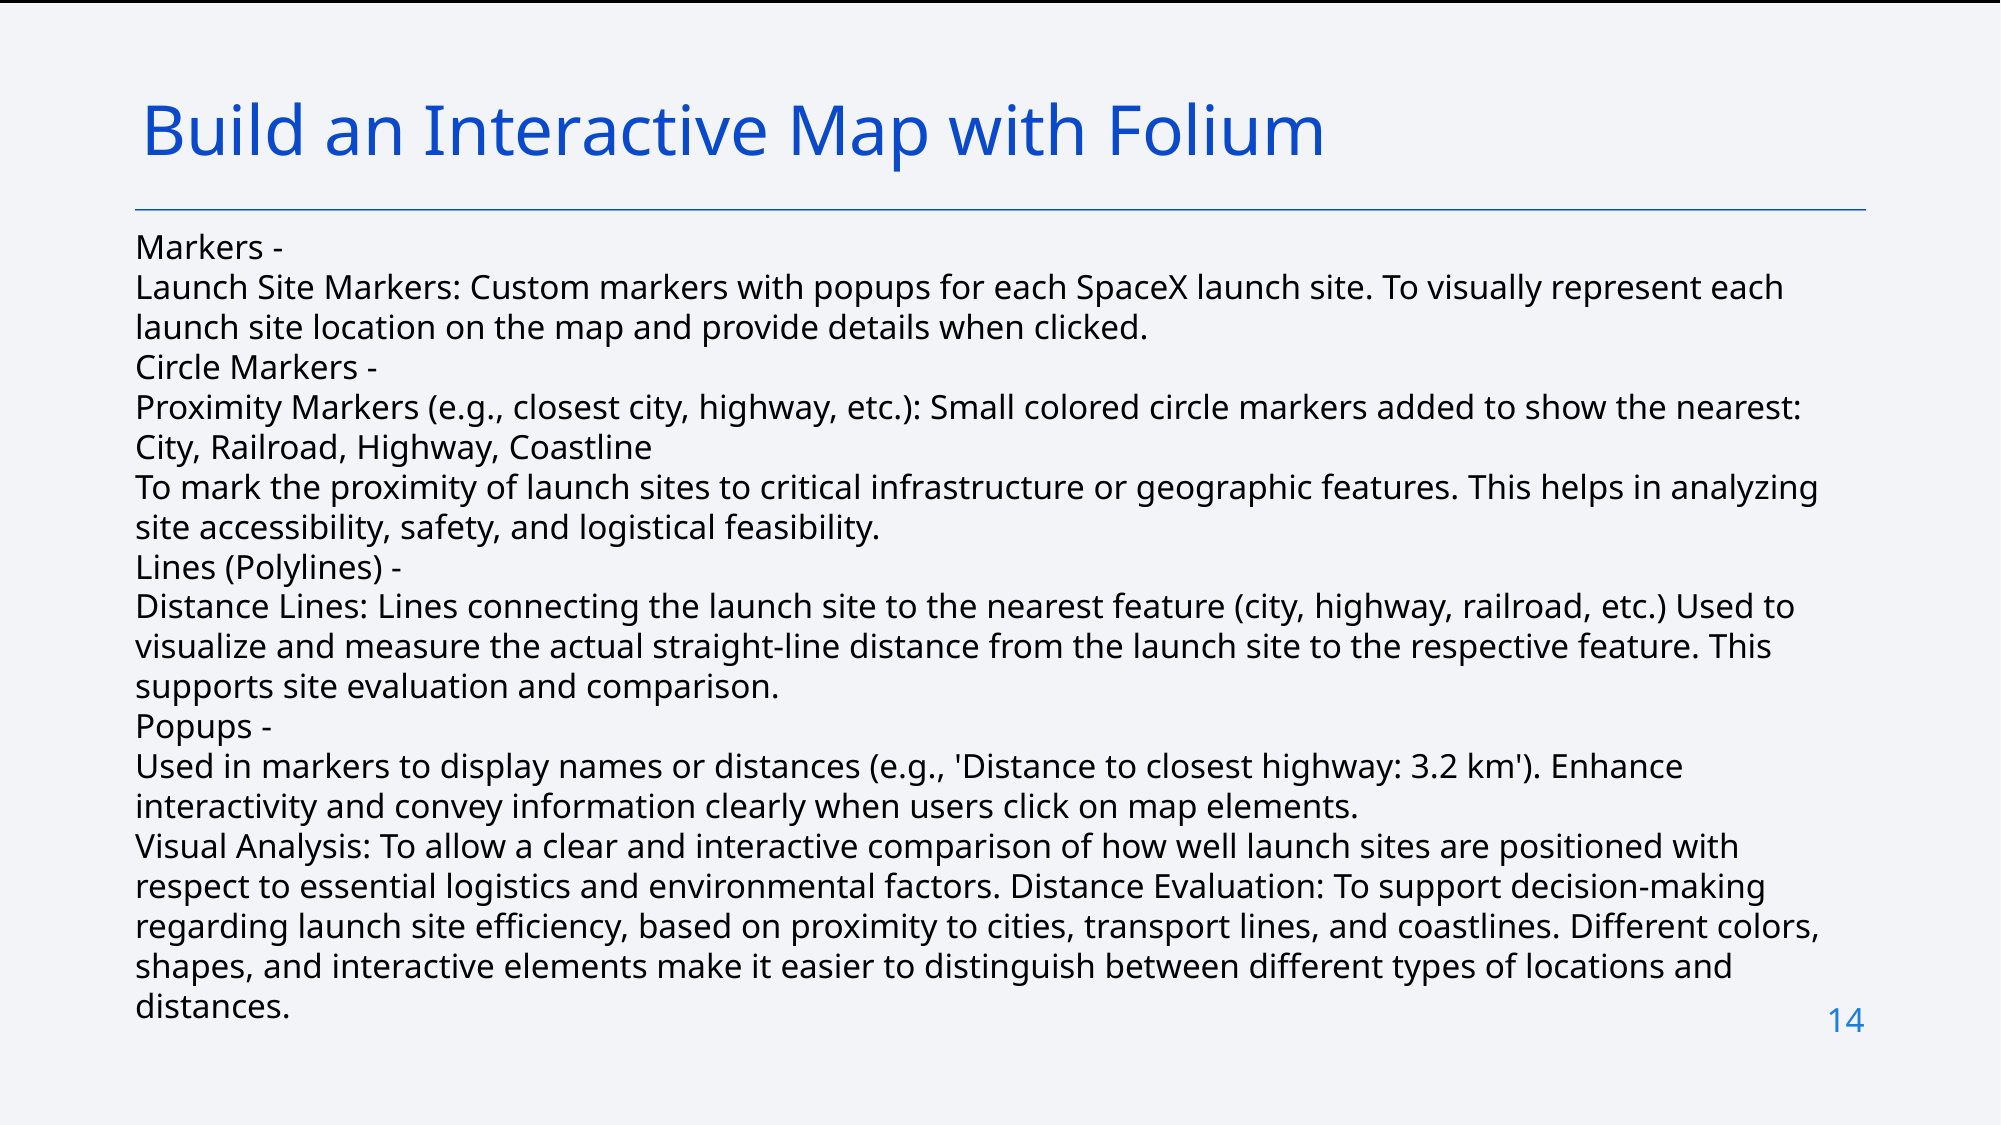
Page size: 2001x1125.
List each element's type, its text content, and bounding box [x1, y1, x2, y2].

text_box Build an Interactive Map with Folium [126, 88, 1852, 179]
list Markers - Launch Site Markers: Custom markers with popups for each SpaceX launch site. To visually represent each launch site location on the map and provide details when clicked. Circle Markers - Proximity Markers (e.g., closest city, highway, etc.): Small colored circle markers added to show the nearest: City, Railroad, Highway, Coastline To mark the proximity of launch sites to critical infrastructure or geographic features. This helps in analyzing site accessibility, safety, and logistical feasibility. Lines (Polylines) - Distance Lines: Lines connecting the launch site to the nearest feature (city, highway, railroad, etc.) Used to visualize and measure the actual straight-line distance from the launch site to the respective feature. This supports site evaluation and comparison. Popups - Used in markers to display names or distances (e.g., 'Distance to closest highway: 3.2 km'). Enhance interactivity and convey information clearly when users click on map elements. Visual Analysis: To allow a clear and interactive comparison of how well launch sites are positioned with respect to essential logistics and environmental factors. Distance Evaluation: To support decision-making regarding launch site efficiency, based on proximity to cities, transport lines, and coastlines. Different colors, shapes, and interactive elements make it easier to distinguish between different types of locations and distances. [120, 219, 1846, 1037]
picture [0, 0, 2001, 1125]
slide_number 14 [1429, 988, 1880, 1055]
